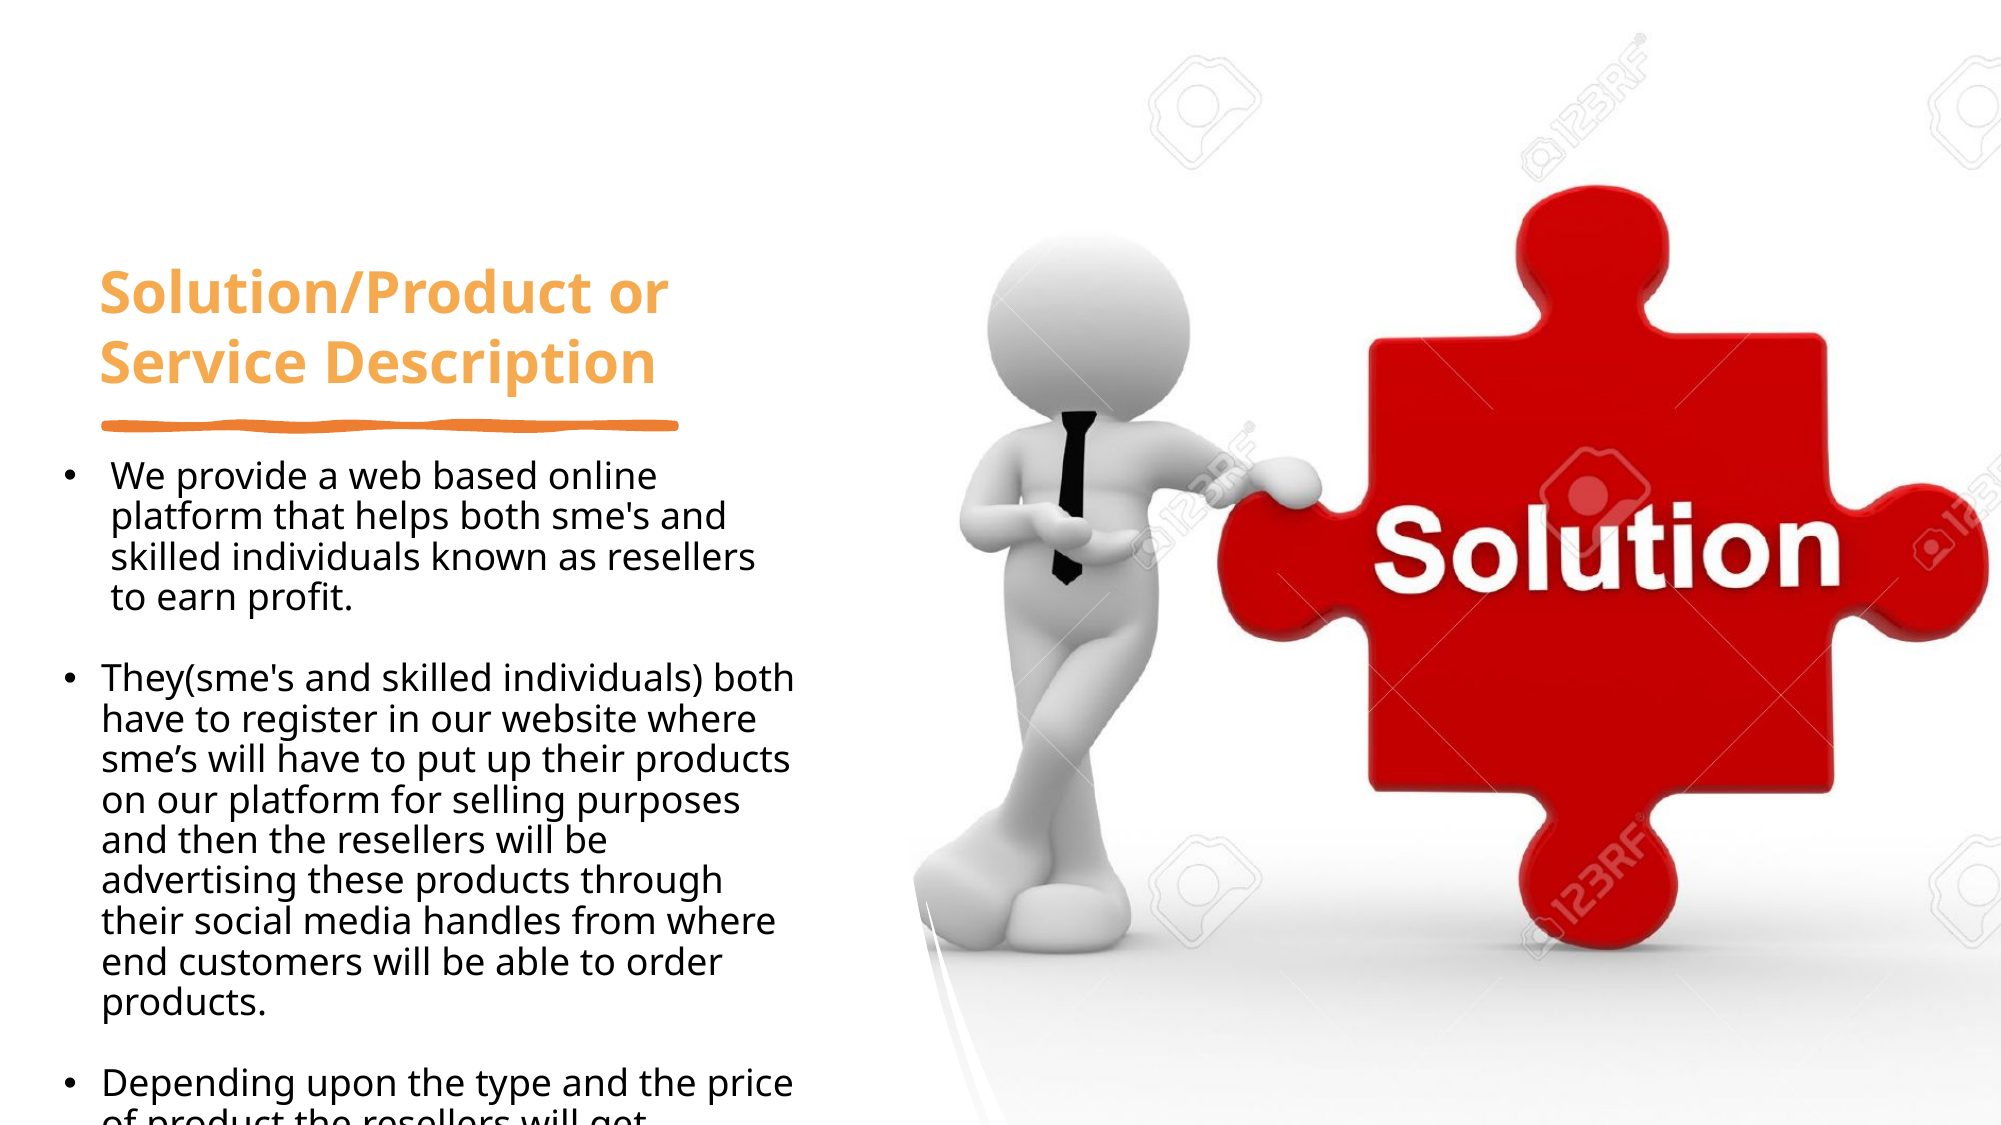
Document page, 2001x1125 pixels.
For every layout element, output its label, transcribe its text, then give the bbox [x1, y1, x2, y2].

text_box Solution/Product or Service Description [84, 247, 891, 447]
picture [891, 0, 2001, 1125]
text_box We provide a web based online platform that helps both sme's and skilled individuals known as resellers to earn profit. They(sme's and skilled individuals) both have to register in our website where sme’s will have to put up their products on our platform for selling purposes and then the resellers will be advertising these products through their social media handles from where end customers will be able to order products. Depending upon the type and the price of product the resellers will get commission as pre-defined. [39, 449, 818, 1098]
text_box [0, 0, 891, 1125]
